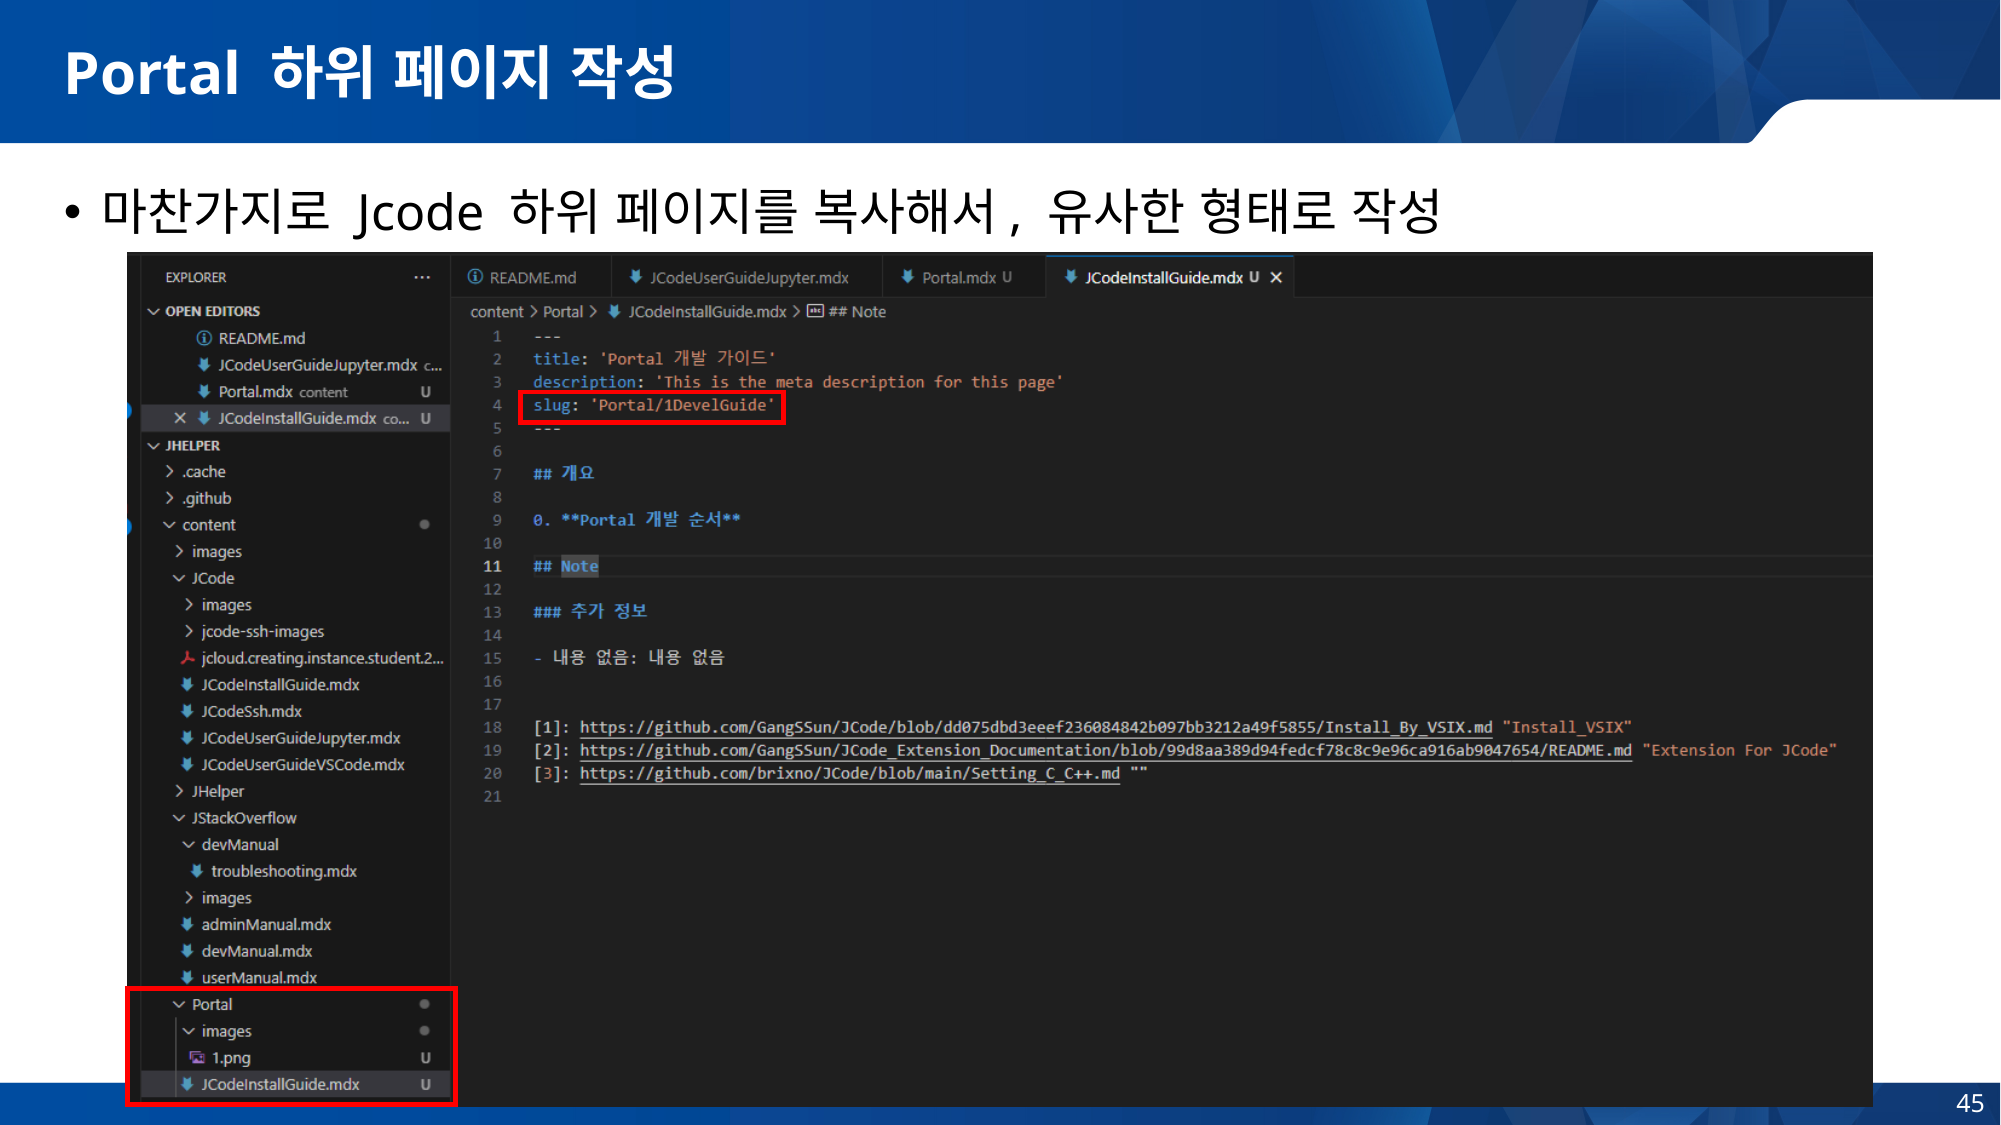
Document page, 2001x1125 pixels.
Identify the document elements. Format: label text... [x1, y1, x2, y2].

picture [0, 0, 2001, 1125]
slide_number 45 [1787, 1084, 2000, 1125]
list 마찬가지로 Jcode 하위 페이지를 복사해서, 유사한 형태로 작성 [48, 158, 1961, 1069]
title Portal 하위 페이지 작성 [48, 31, 1961, 120]
